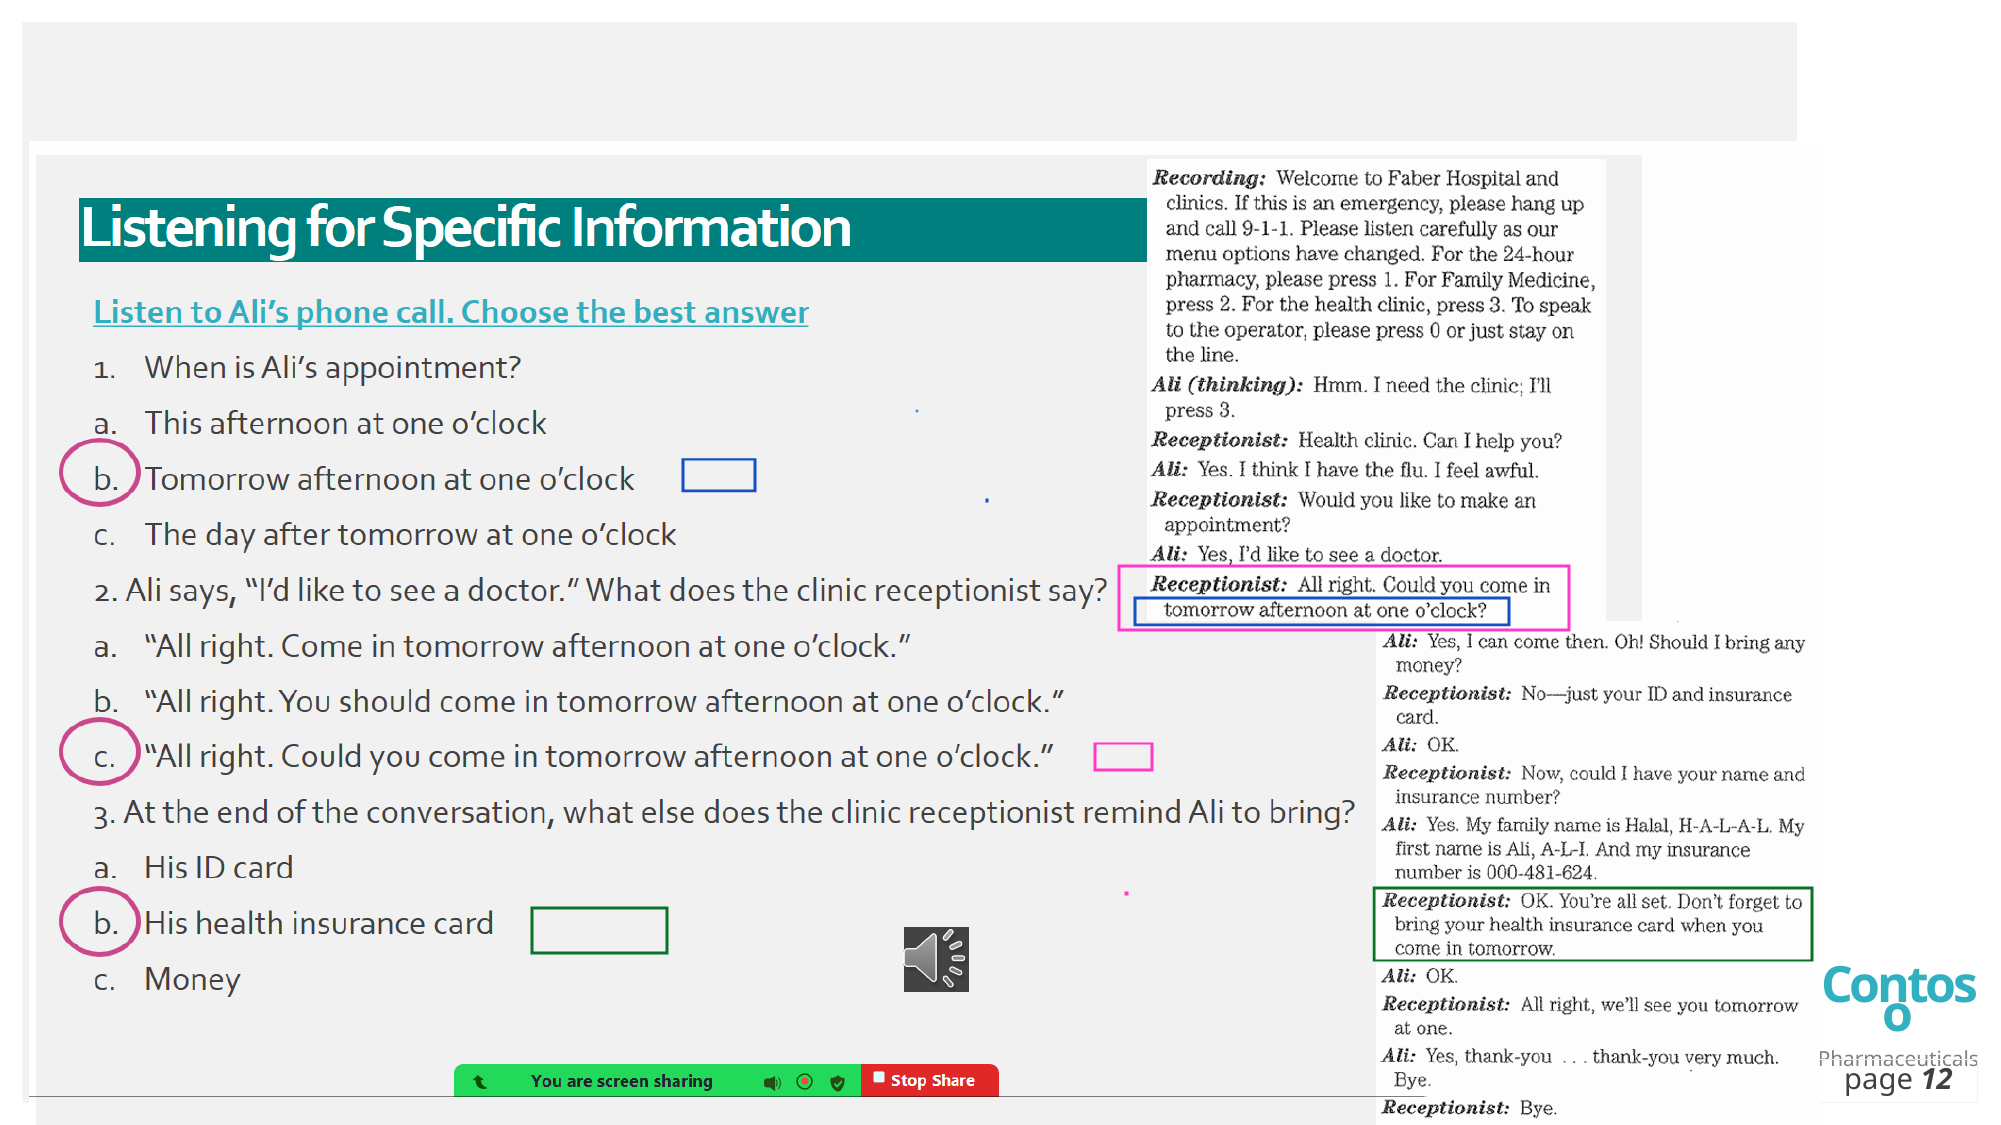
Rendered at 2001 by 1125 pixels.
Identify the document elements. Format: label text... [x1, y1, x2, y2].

slide_number page 12 [1820, 1059, 1978, 1103]
picture [29, 141, 1820, 1125]
